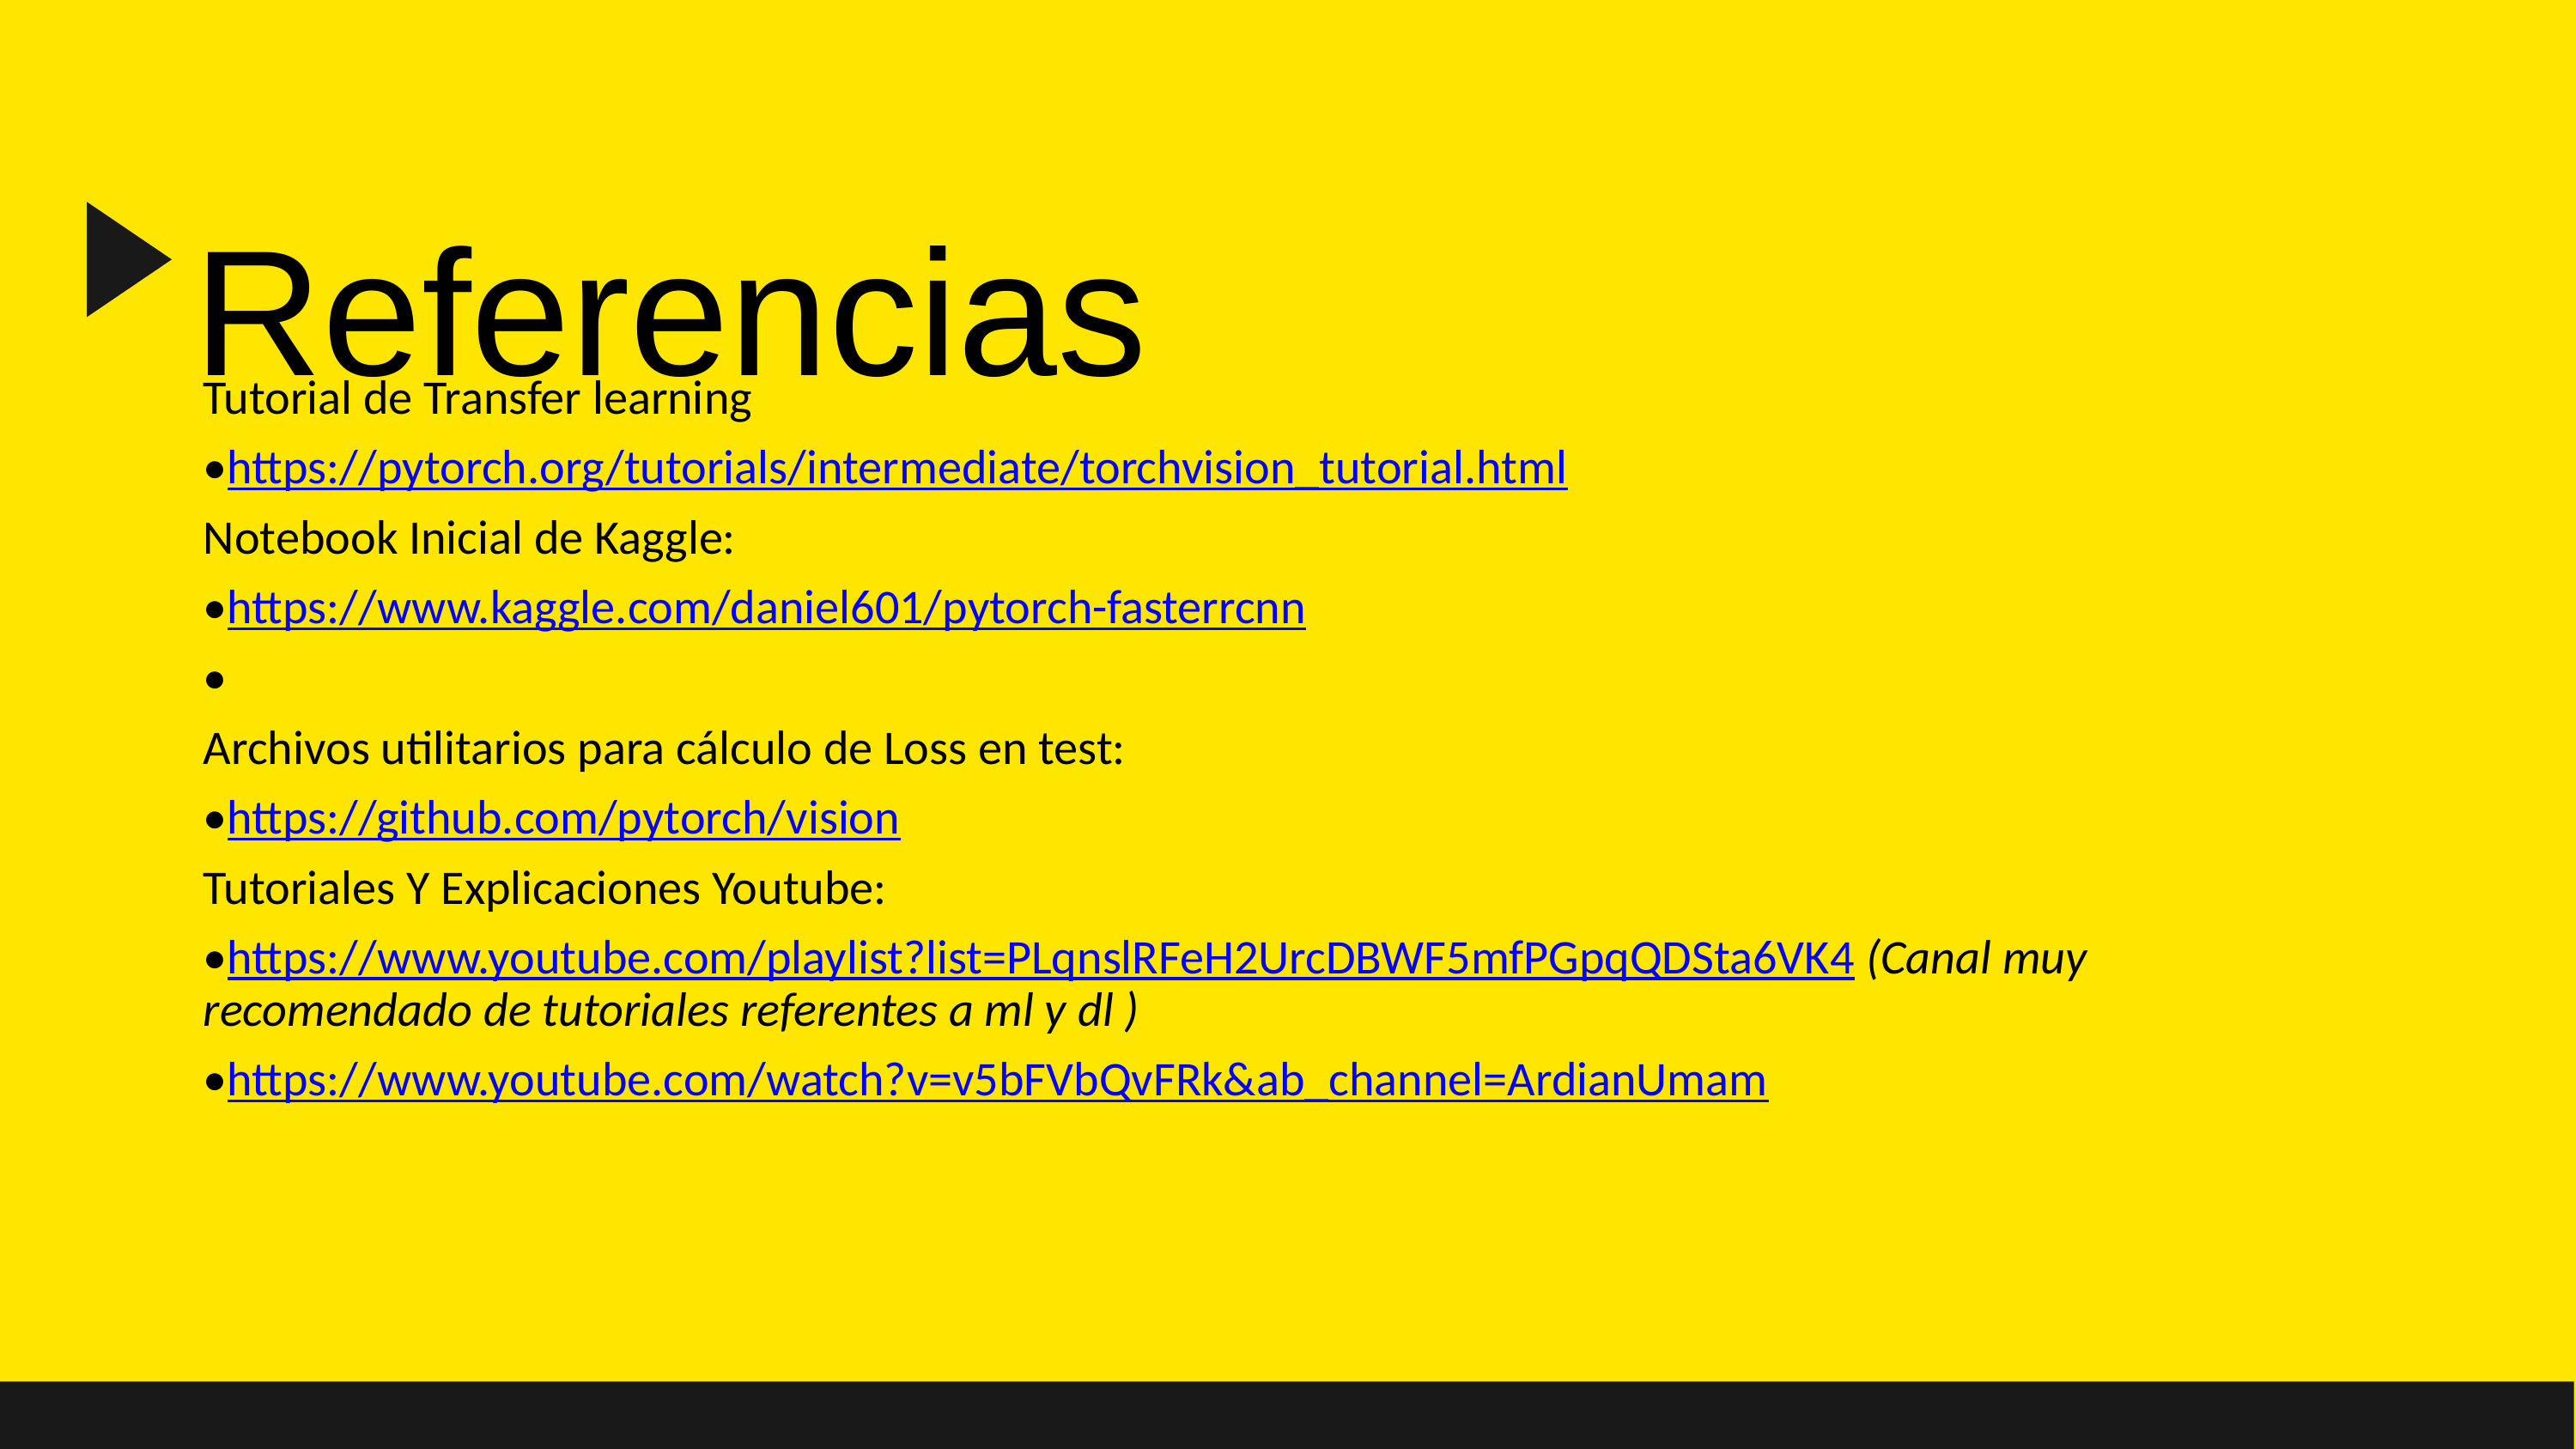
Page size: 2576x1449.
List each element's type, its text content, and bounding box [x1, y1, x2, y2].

text_box [87, 202, 173, 318]
text_box Referencias [192, 153, 1471, 318]
text_box [0, 1381, 2574, 1449]
text_box Tutorial de Transfer learning •https://pytorch.org/tutorials/intermediate/torchvision_tutorial.html Notebook Inicial de Kaggle: •https://www.kaggle.com/daniel601/pytorch-fasterrcnn • Archivos utilitarios para cálculo de Loss en test: •https://github.com/pytorch/vision Tutoriales Y Explicaciones Youtube: •https://www.youtube.com/playlist?list=PLqnslRFeH2UrcDBWF5mfPGpqQDSta6VK4 (Canal muy recomendado de tutoriales referentes a ml y dl ) •https://www.youtube.com/watch?v=v5bFVbQvFRk&ab_channel=ArdianUmam [190, 359, 2263, 1337]
